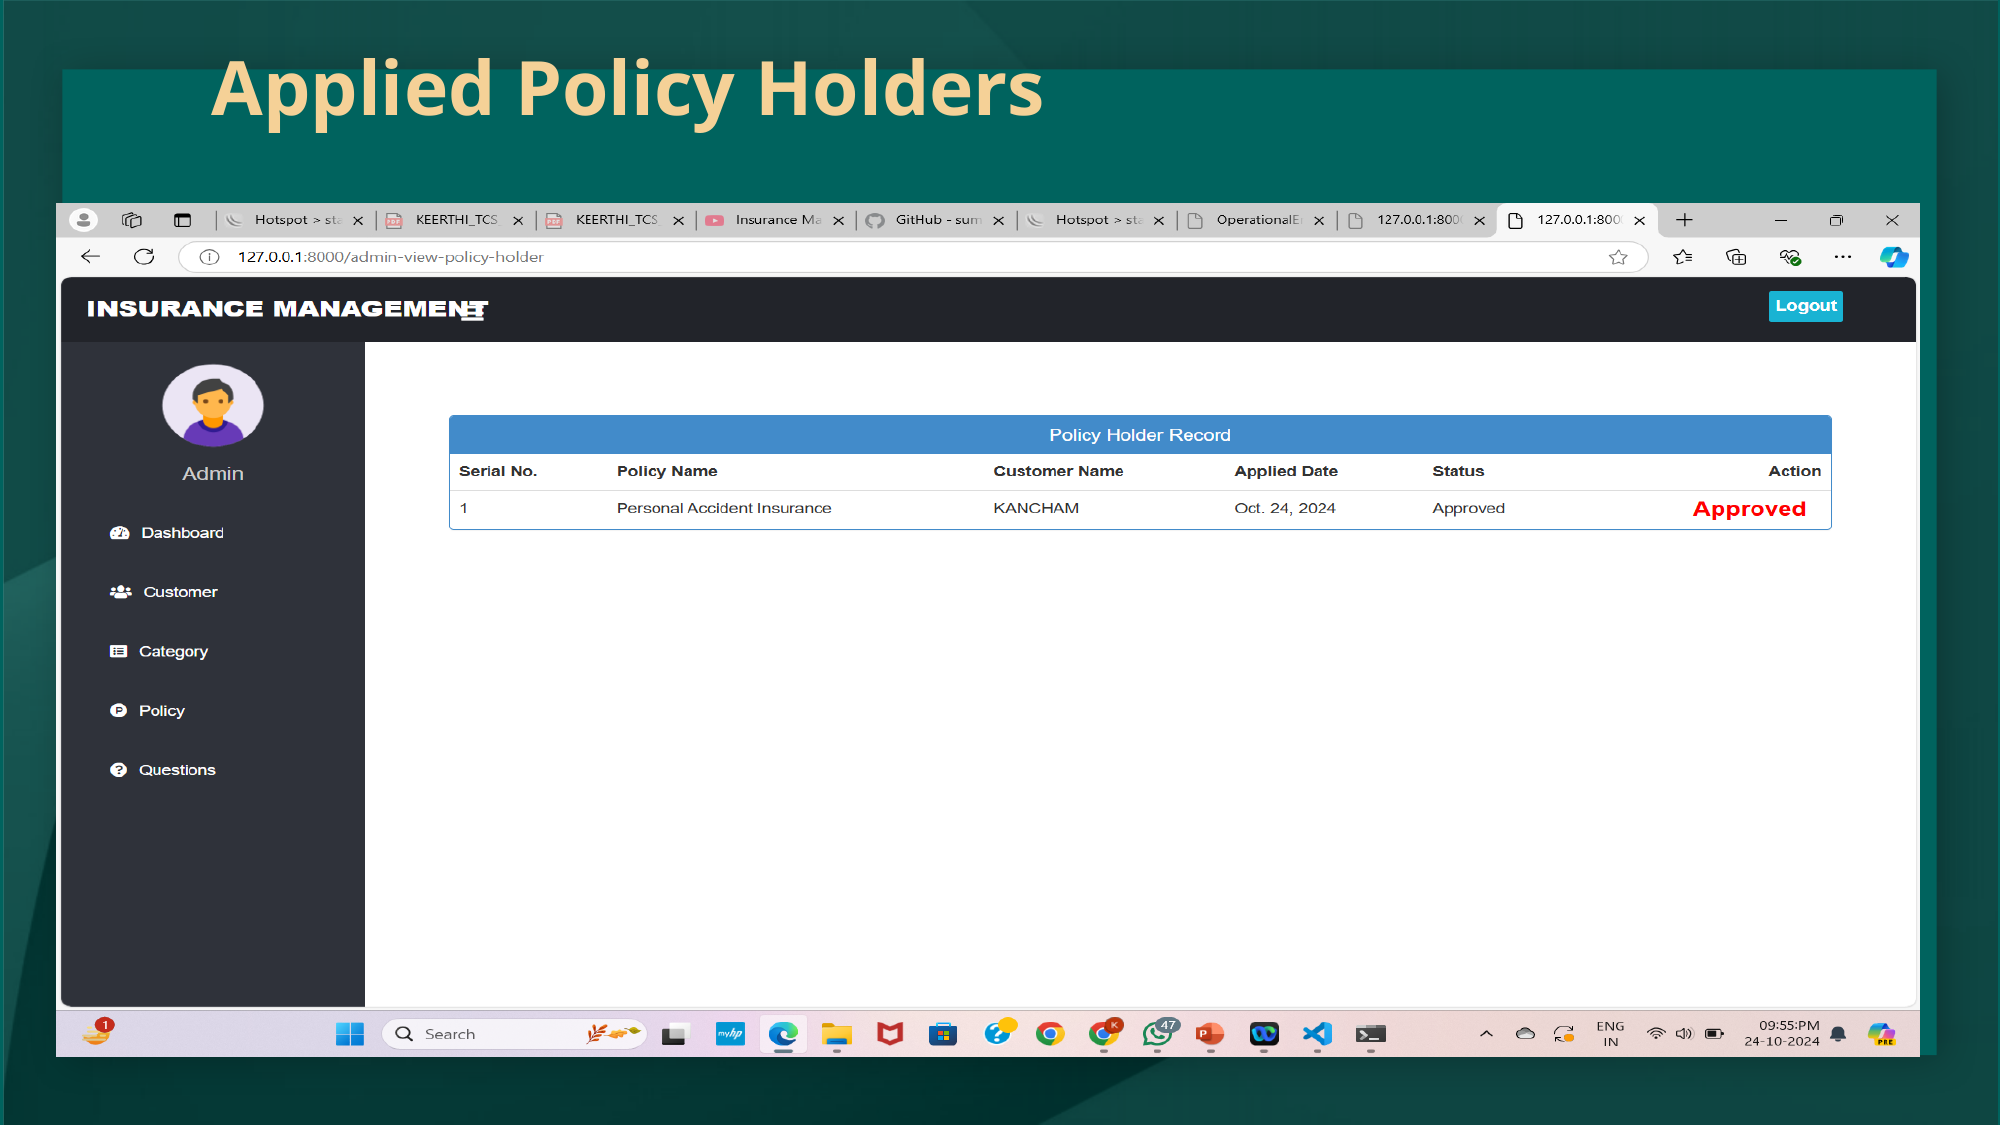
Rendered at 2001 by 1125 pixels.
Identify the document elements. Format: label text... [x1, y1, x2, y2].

picture [56, 203, 1920, 1058]
title Applied Policy Holders [132, 112, 1125, 138]
